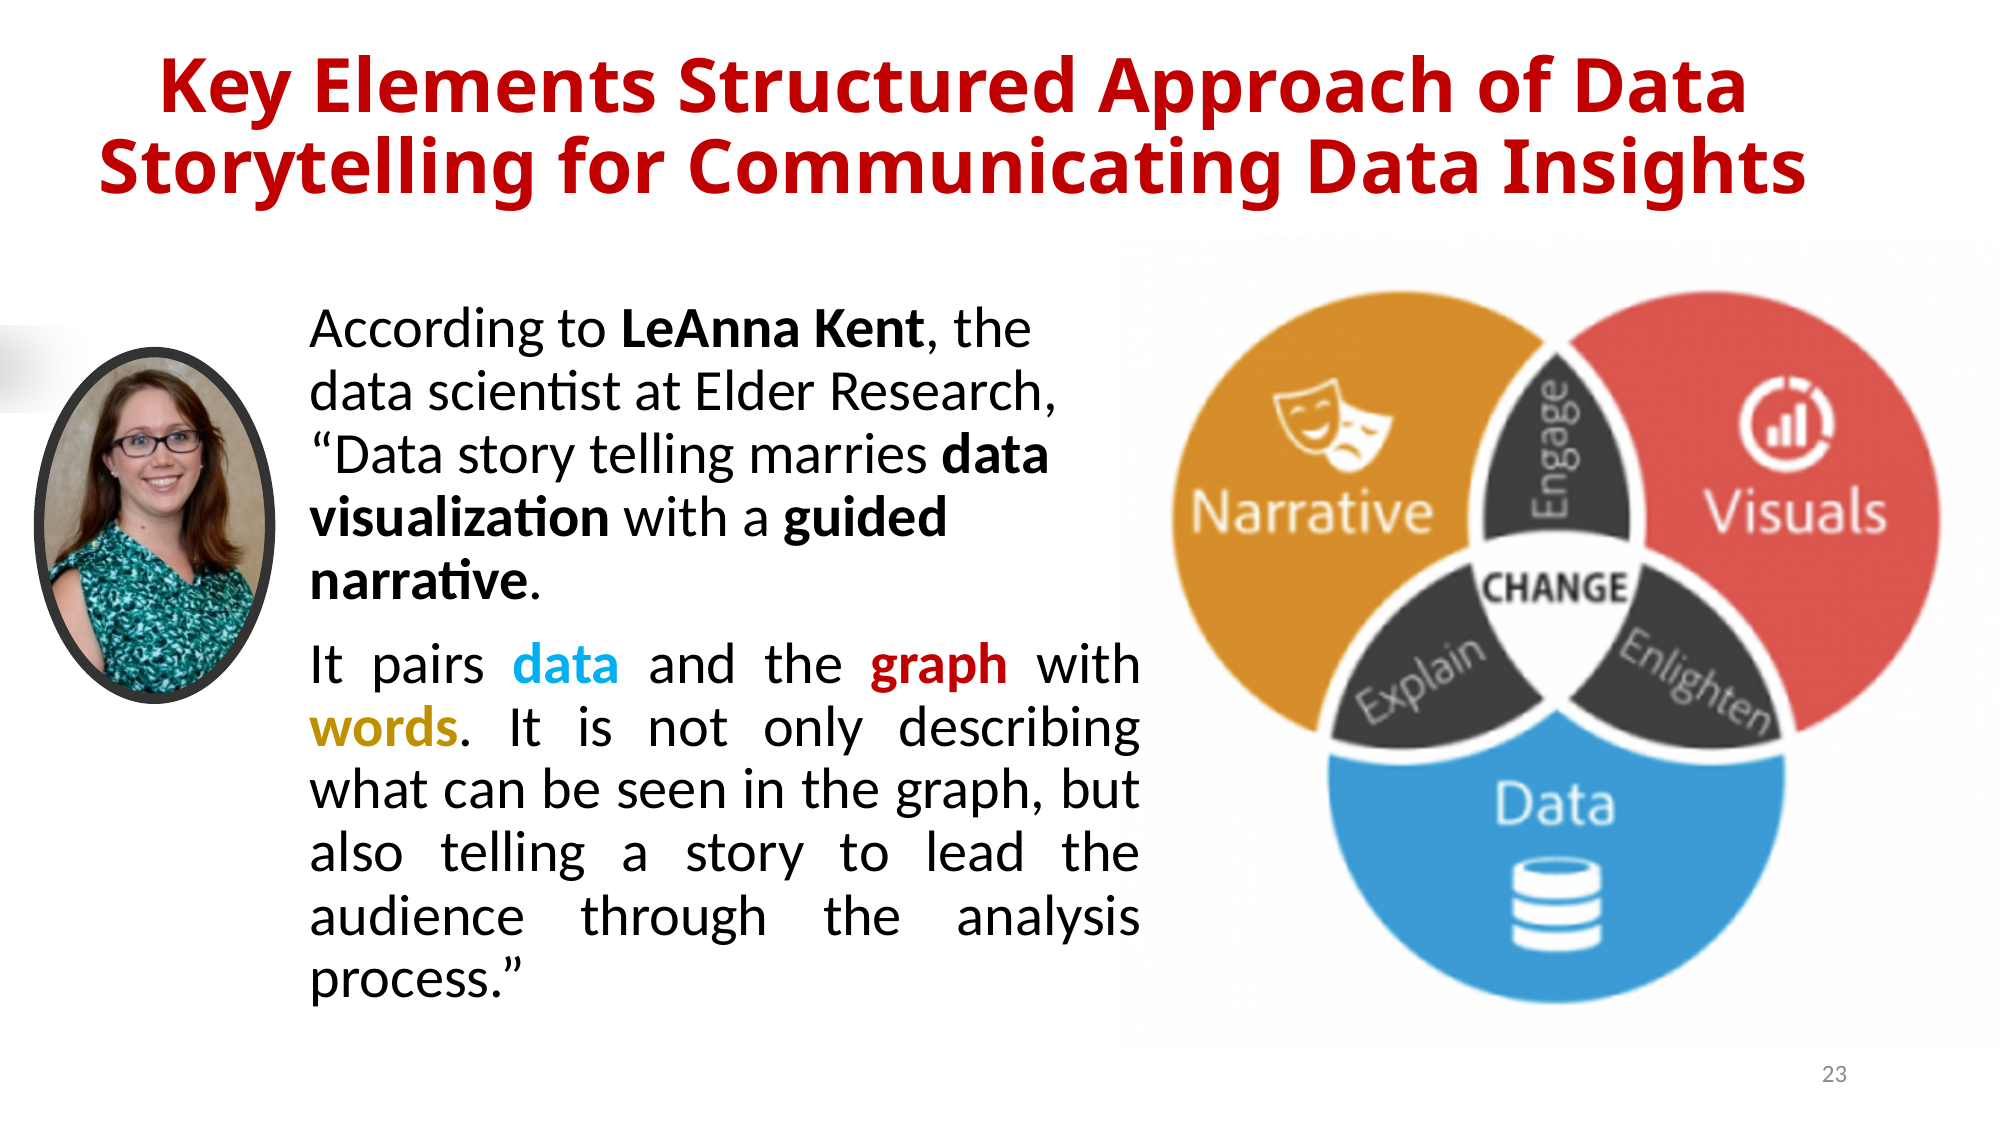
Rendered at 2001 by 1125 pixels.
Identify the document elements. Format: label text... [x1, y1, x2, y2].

picture [38, 352, 271, 699]
text_box According to LeAnna Kent, the data scientist at Elder Research, “Data story telling marries data visualization with a guided narrative. It pairs data and the graph with words. It is not only describing what can be seen in the graph, but also telling a story to lead the audience through the analysis process.” [295, 289, 1118, 1018]
slide_number 23 [1412, 1048, 1863, 1103]
picture [1118, 237, 2000, 1048]
title Key Elements Structured Approach of Data Storytelling for Communicating Data Insights [76, 20, 1832, 238]
